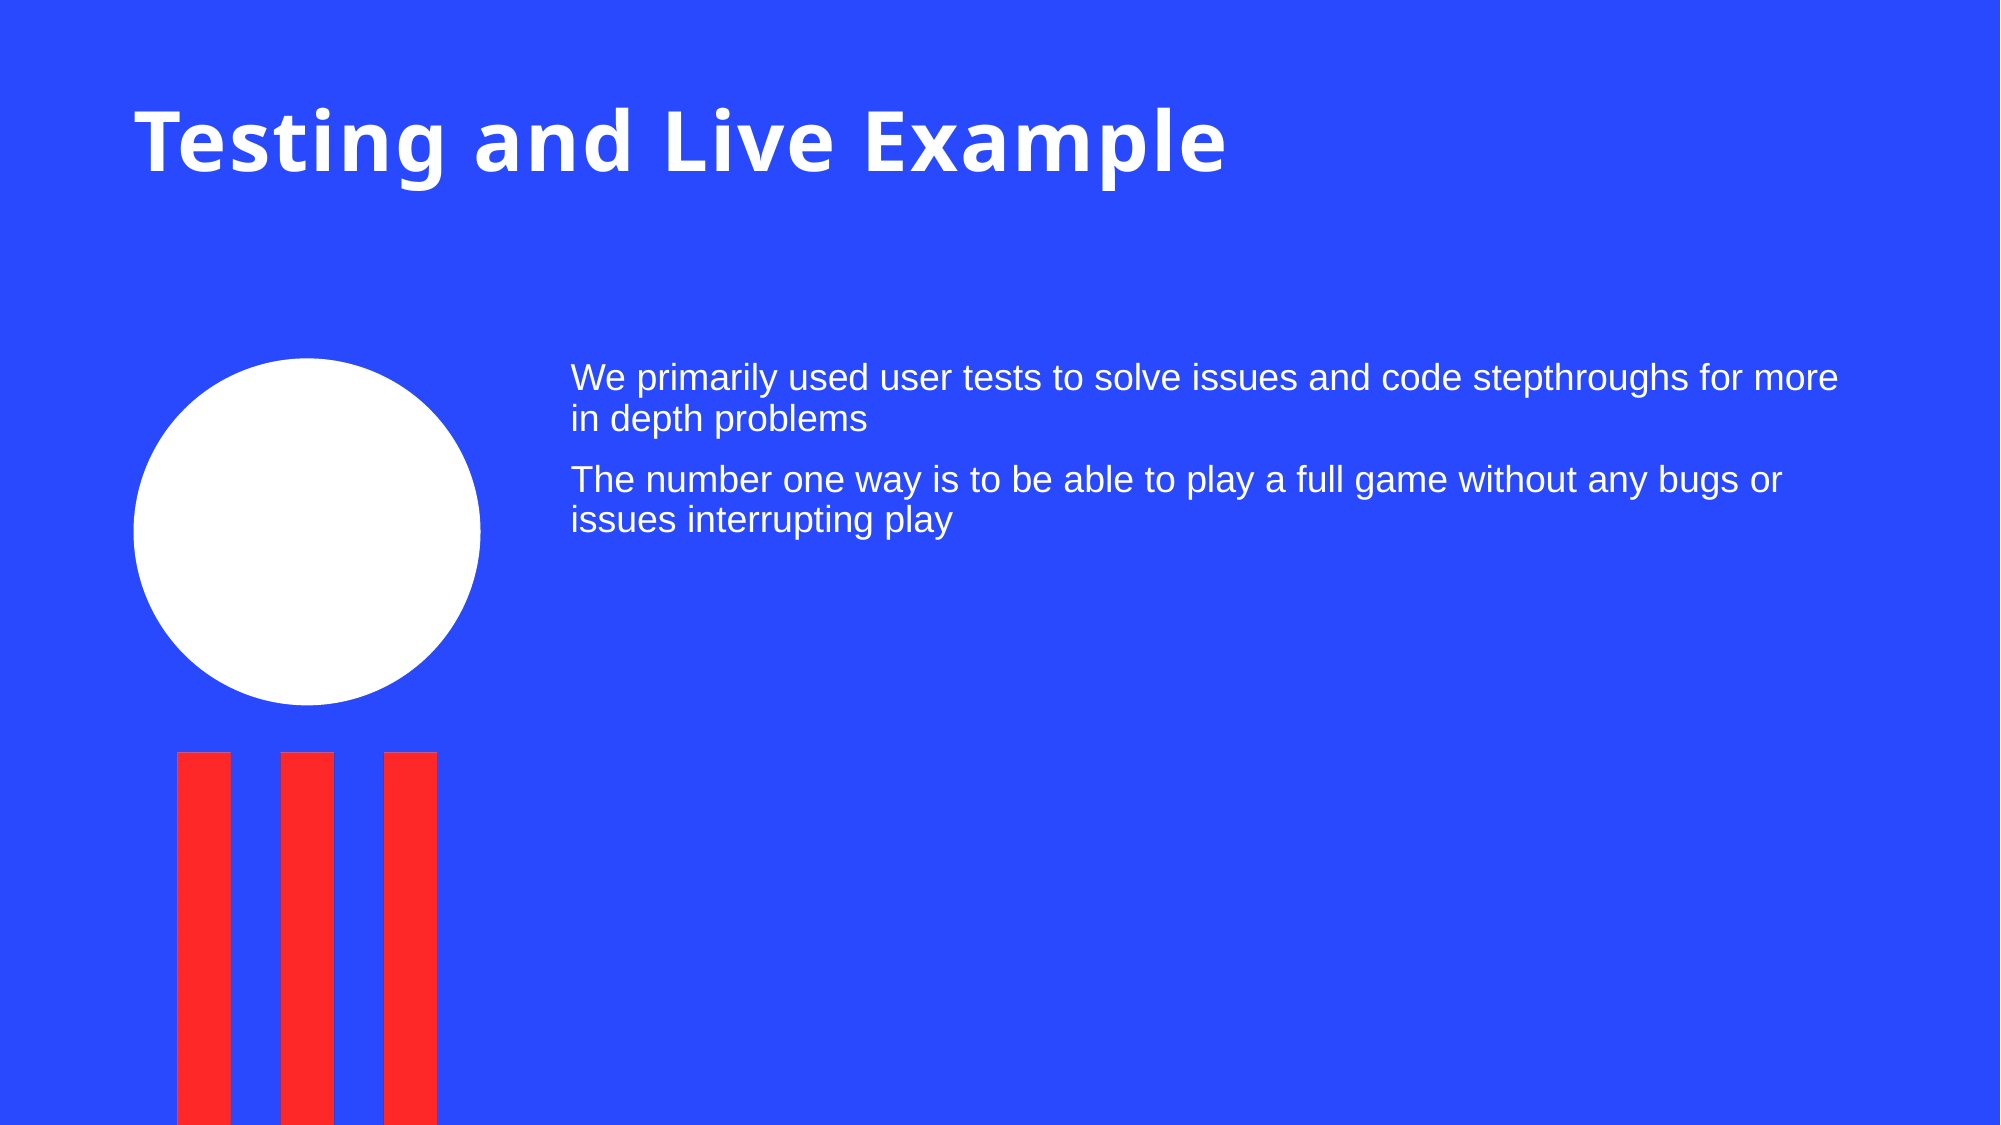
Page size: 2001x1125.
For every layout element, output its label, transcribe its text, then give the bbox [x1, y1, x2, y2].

picture [178, 753, 437, 1125]
list We primarily used user tests to solve issues and code stepthroughs for more in depth problems The number one way is to be able to play a full game without any bugs or issues interrupting play [570, 358, 1867, 1023]
title Testing and Live Example [133, 99, 1868, 290]
